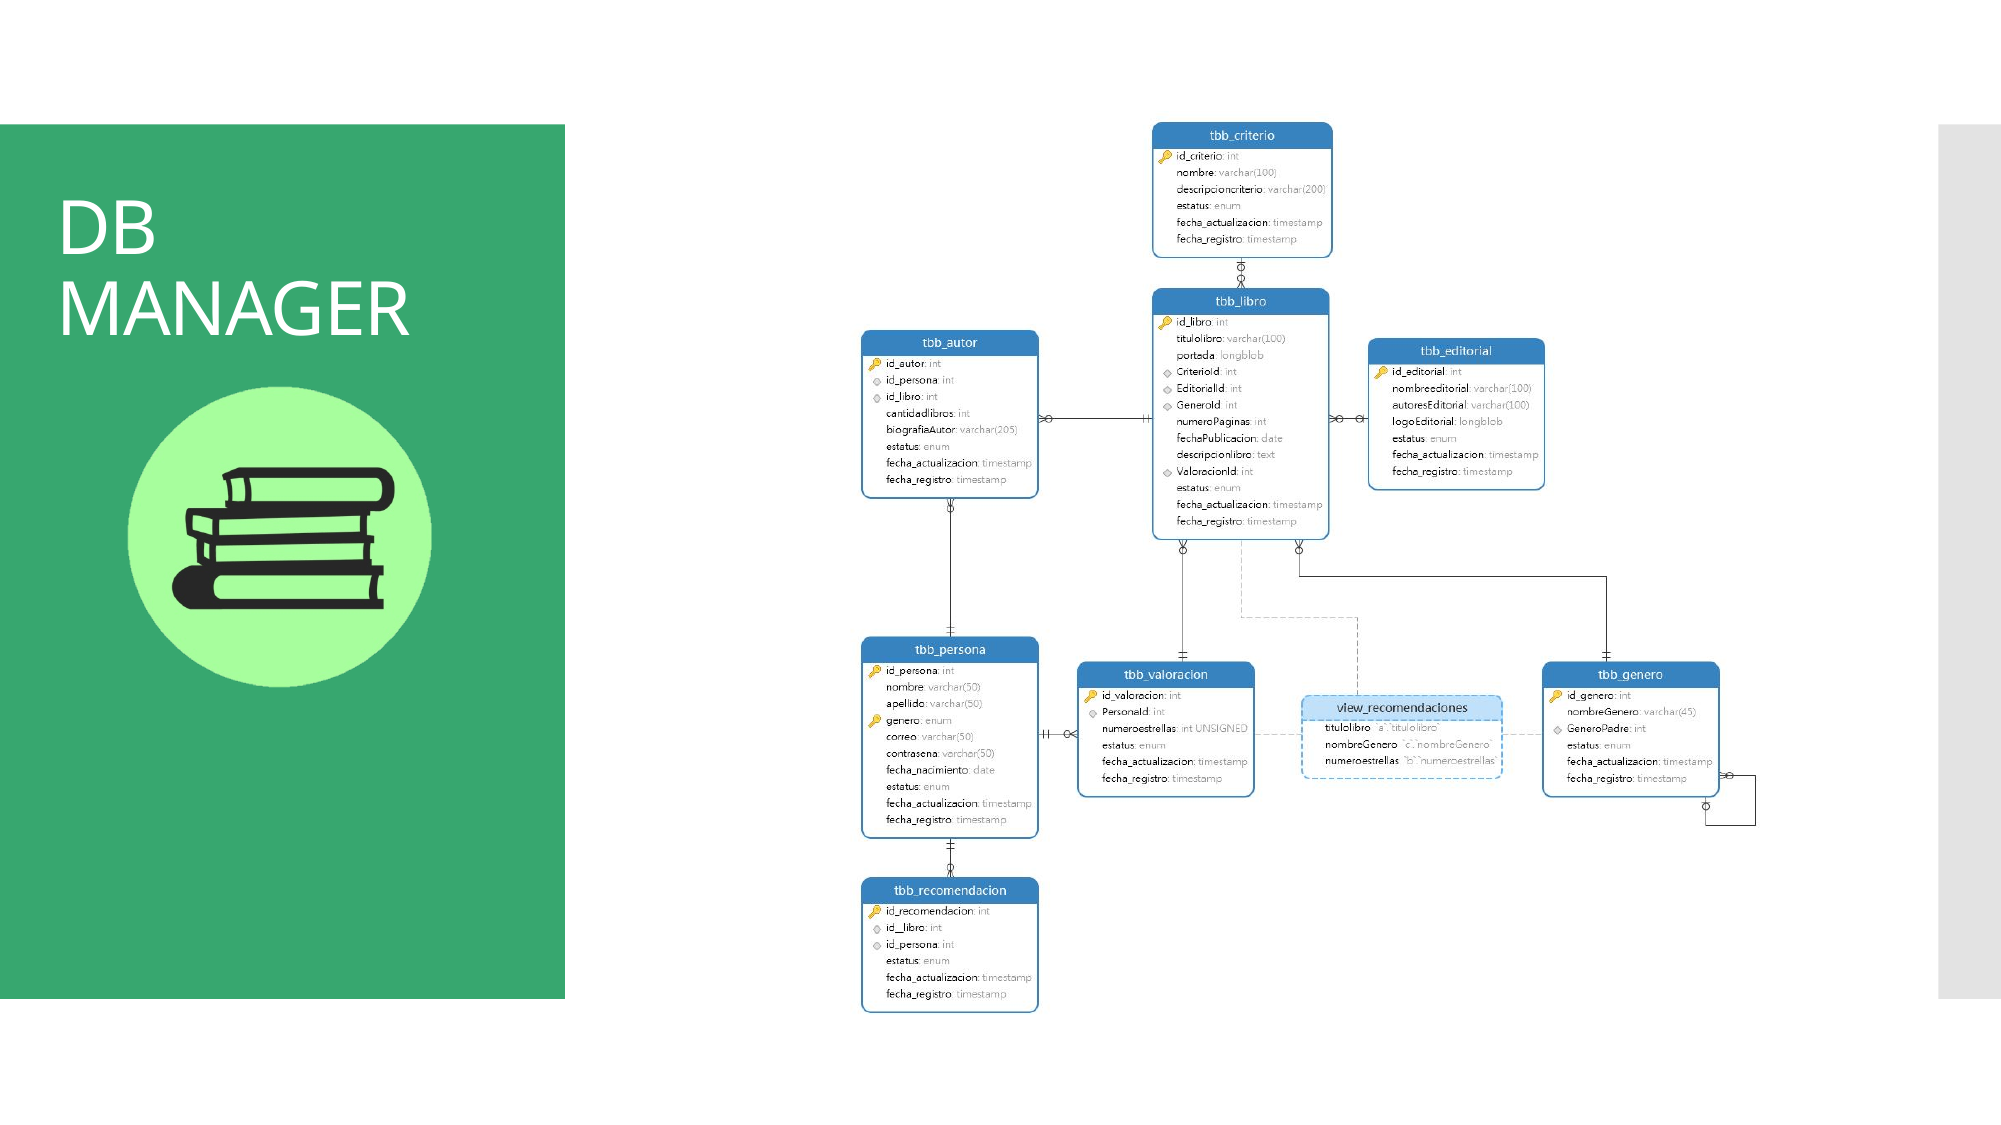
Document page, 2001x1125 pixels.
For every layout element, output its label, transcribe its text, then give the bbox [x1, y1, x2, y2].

title DB MANAGER [41, 184, 525, 358]
picture [850, 111, 1813, 1076]
picture [109, 363, 457, 712]
